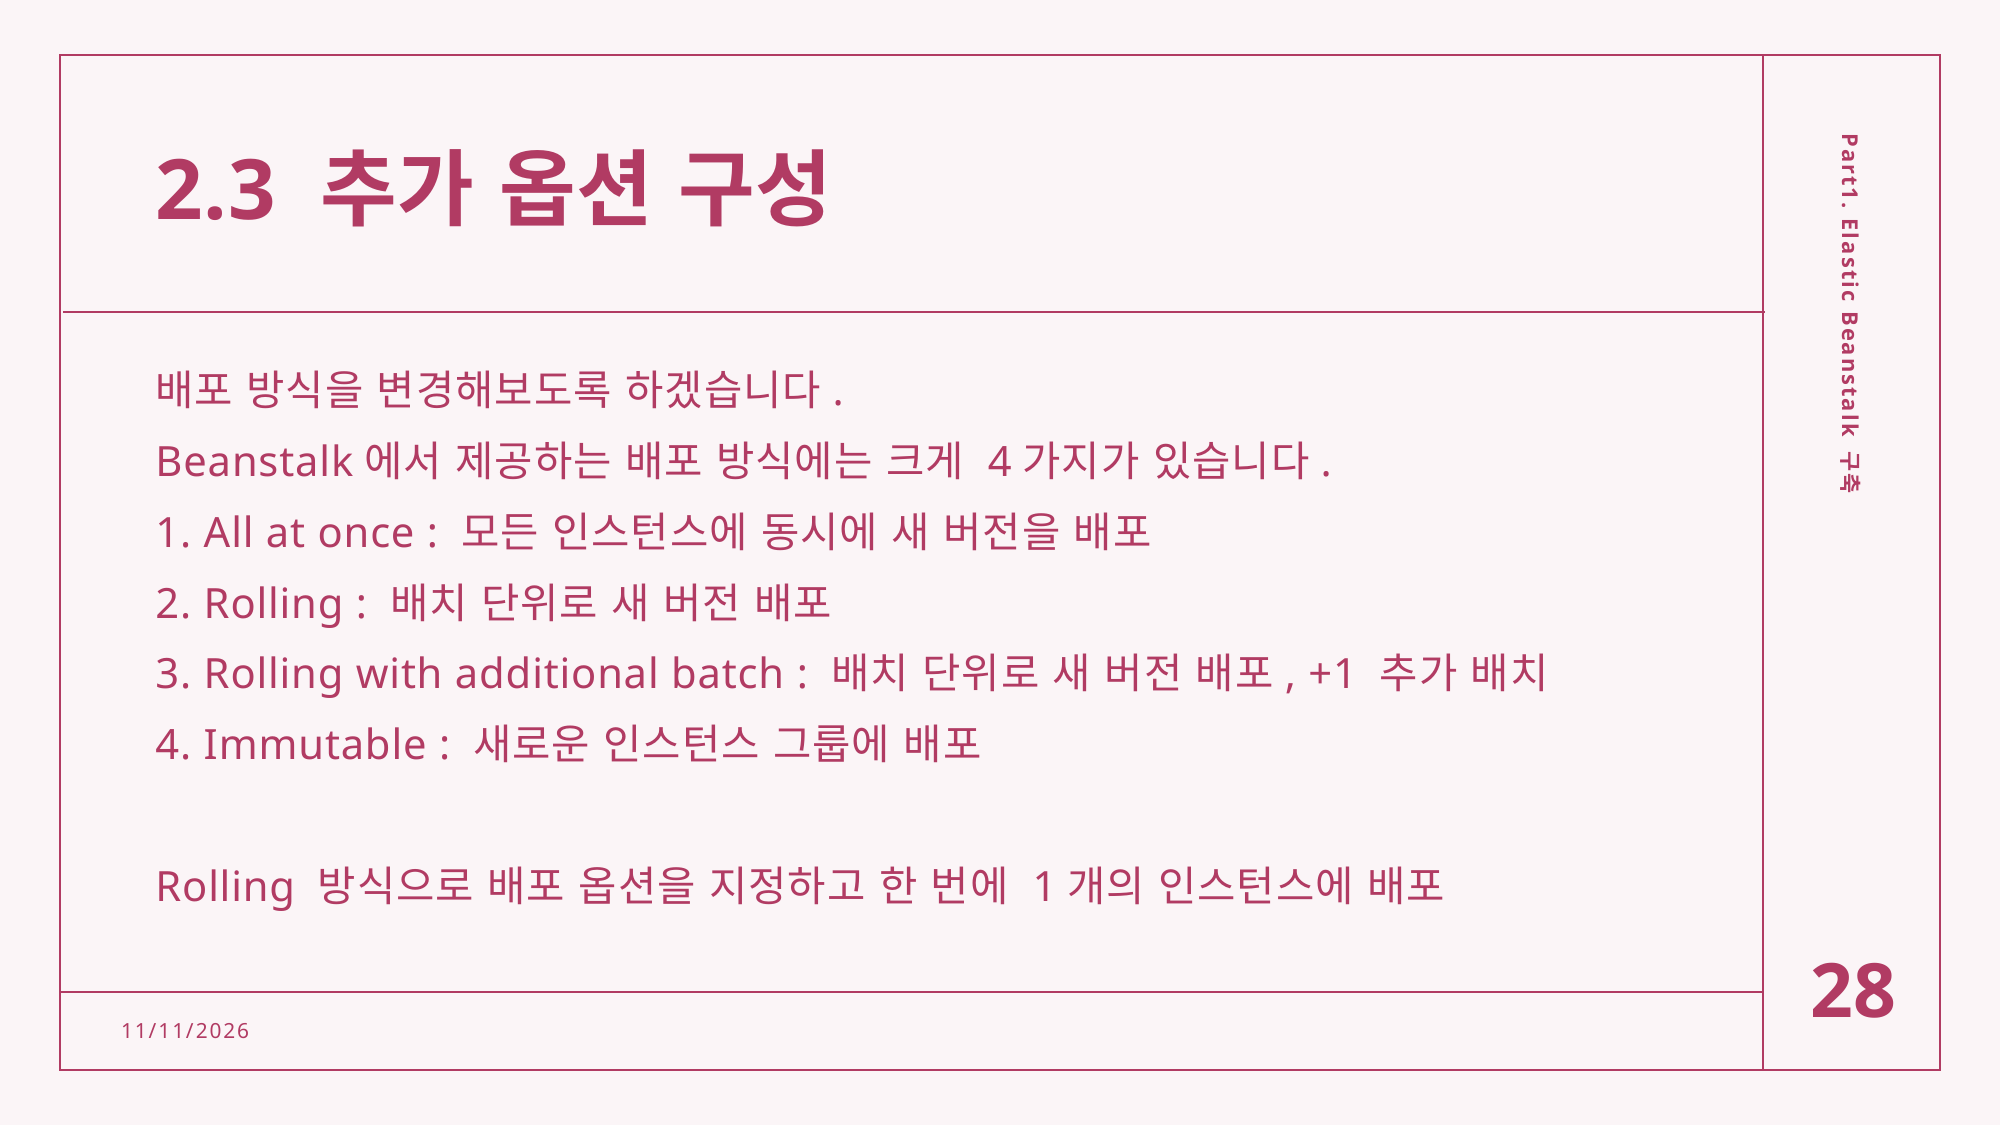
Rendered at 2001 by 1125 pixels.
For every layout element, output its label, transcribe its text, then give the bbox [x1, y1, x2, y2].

footer Part1. Elastic Beanstalk 구축 [1822, 115, 1883, 791]
title 2.3 추가 옵션 구성 [137, 89, 1701, 294]
list 배포 방식을 변경해보도록 하겠습니다. Beanstalk에서 제공하는 배포 방식에는 크게 4가지가 있습니다. 1. All at once : 모든 인스턴스에 동시에 새 버전을 배포 2. Rolling : 배치 단위로 새 버전 배포 3. Rolling with additional batch : 배치 단위로 새 버전 배포, +1 추가 배치 4. Immutable : 새로운 인스턴스 그룹에 배포 Rolling 방식으로 배포 옵션을 지정하고 한 번에 1개의 인스턴스에 배포 [137, 345, 1701, 944]
slide_number 28 [1775, 930, 1932, 1055]
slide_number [103, 1007, 621, 1055]
